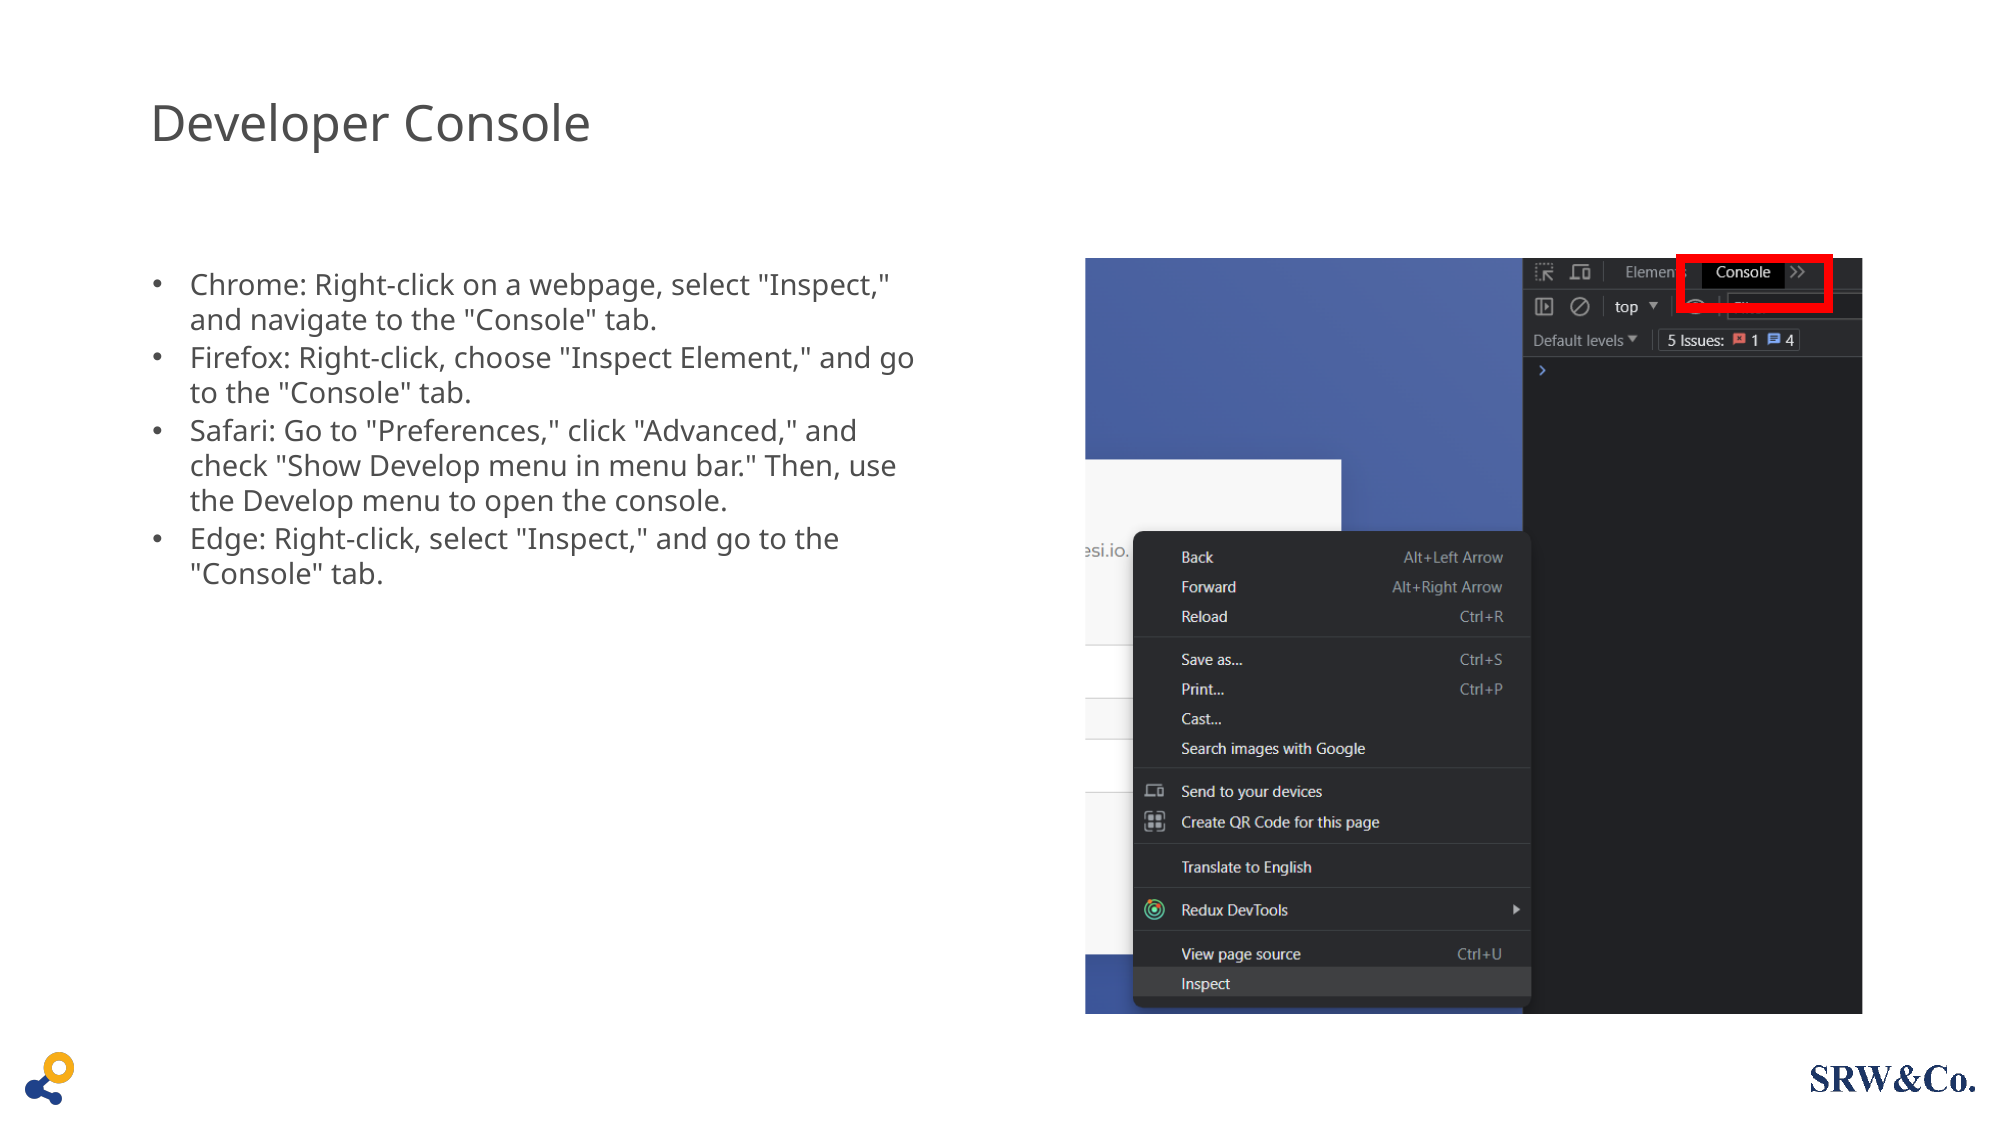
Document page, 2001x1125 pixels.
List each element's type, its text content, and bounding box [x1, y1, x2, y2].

picture [25, 1052, 74, 1105]
picture [1811, 1065, 1975, 1092]
list Chrome: Right-click on a webpage, select "Inspect," and navigate to the "Console" tab. Firefox: Right-click, choose "Inspect Element," and go to the "Console" tab. Safari: Go to "Preferences," click "Advanced," and check "Show Develop menu in menu bar." Then, use the Develop menu to open the console. Edge: Right-click, select "Inspect," and go to the "Console" tab. [137, 258, 951, 1014]
title Developer Console [135, 90, 1190, 161]
picture [1085, 258, 1863, 1014]
